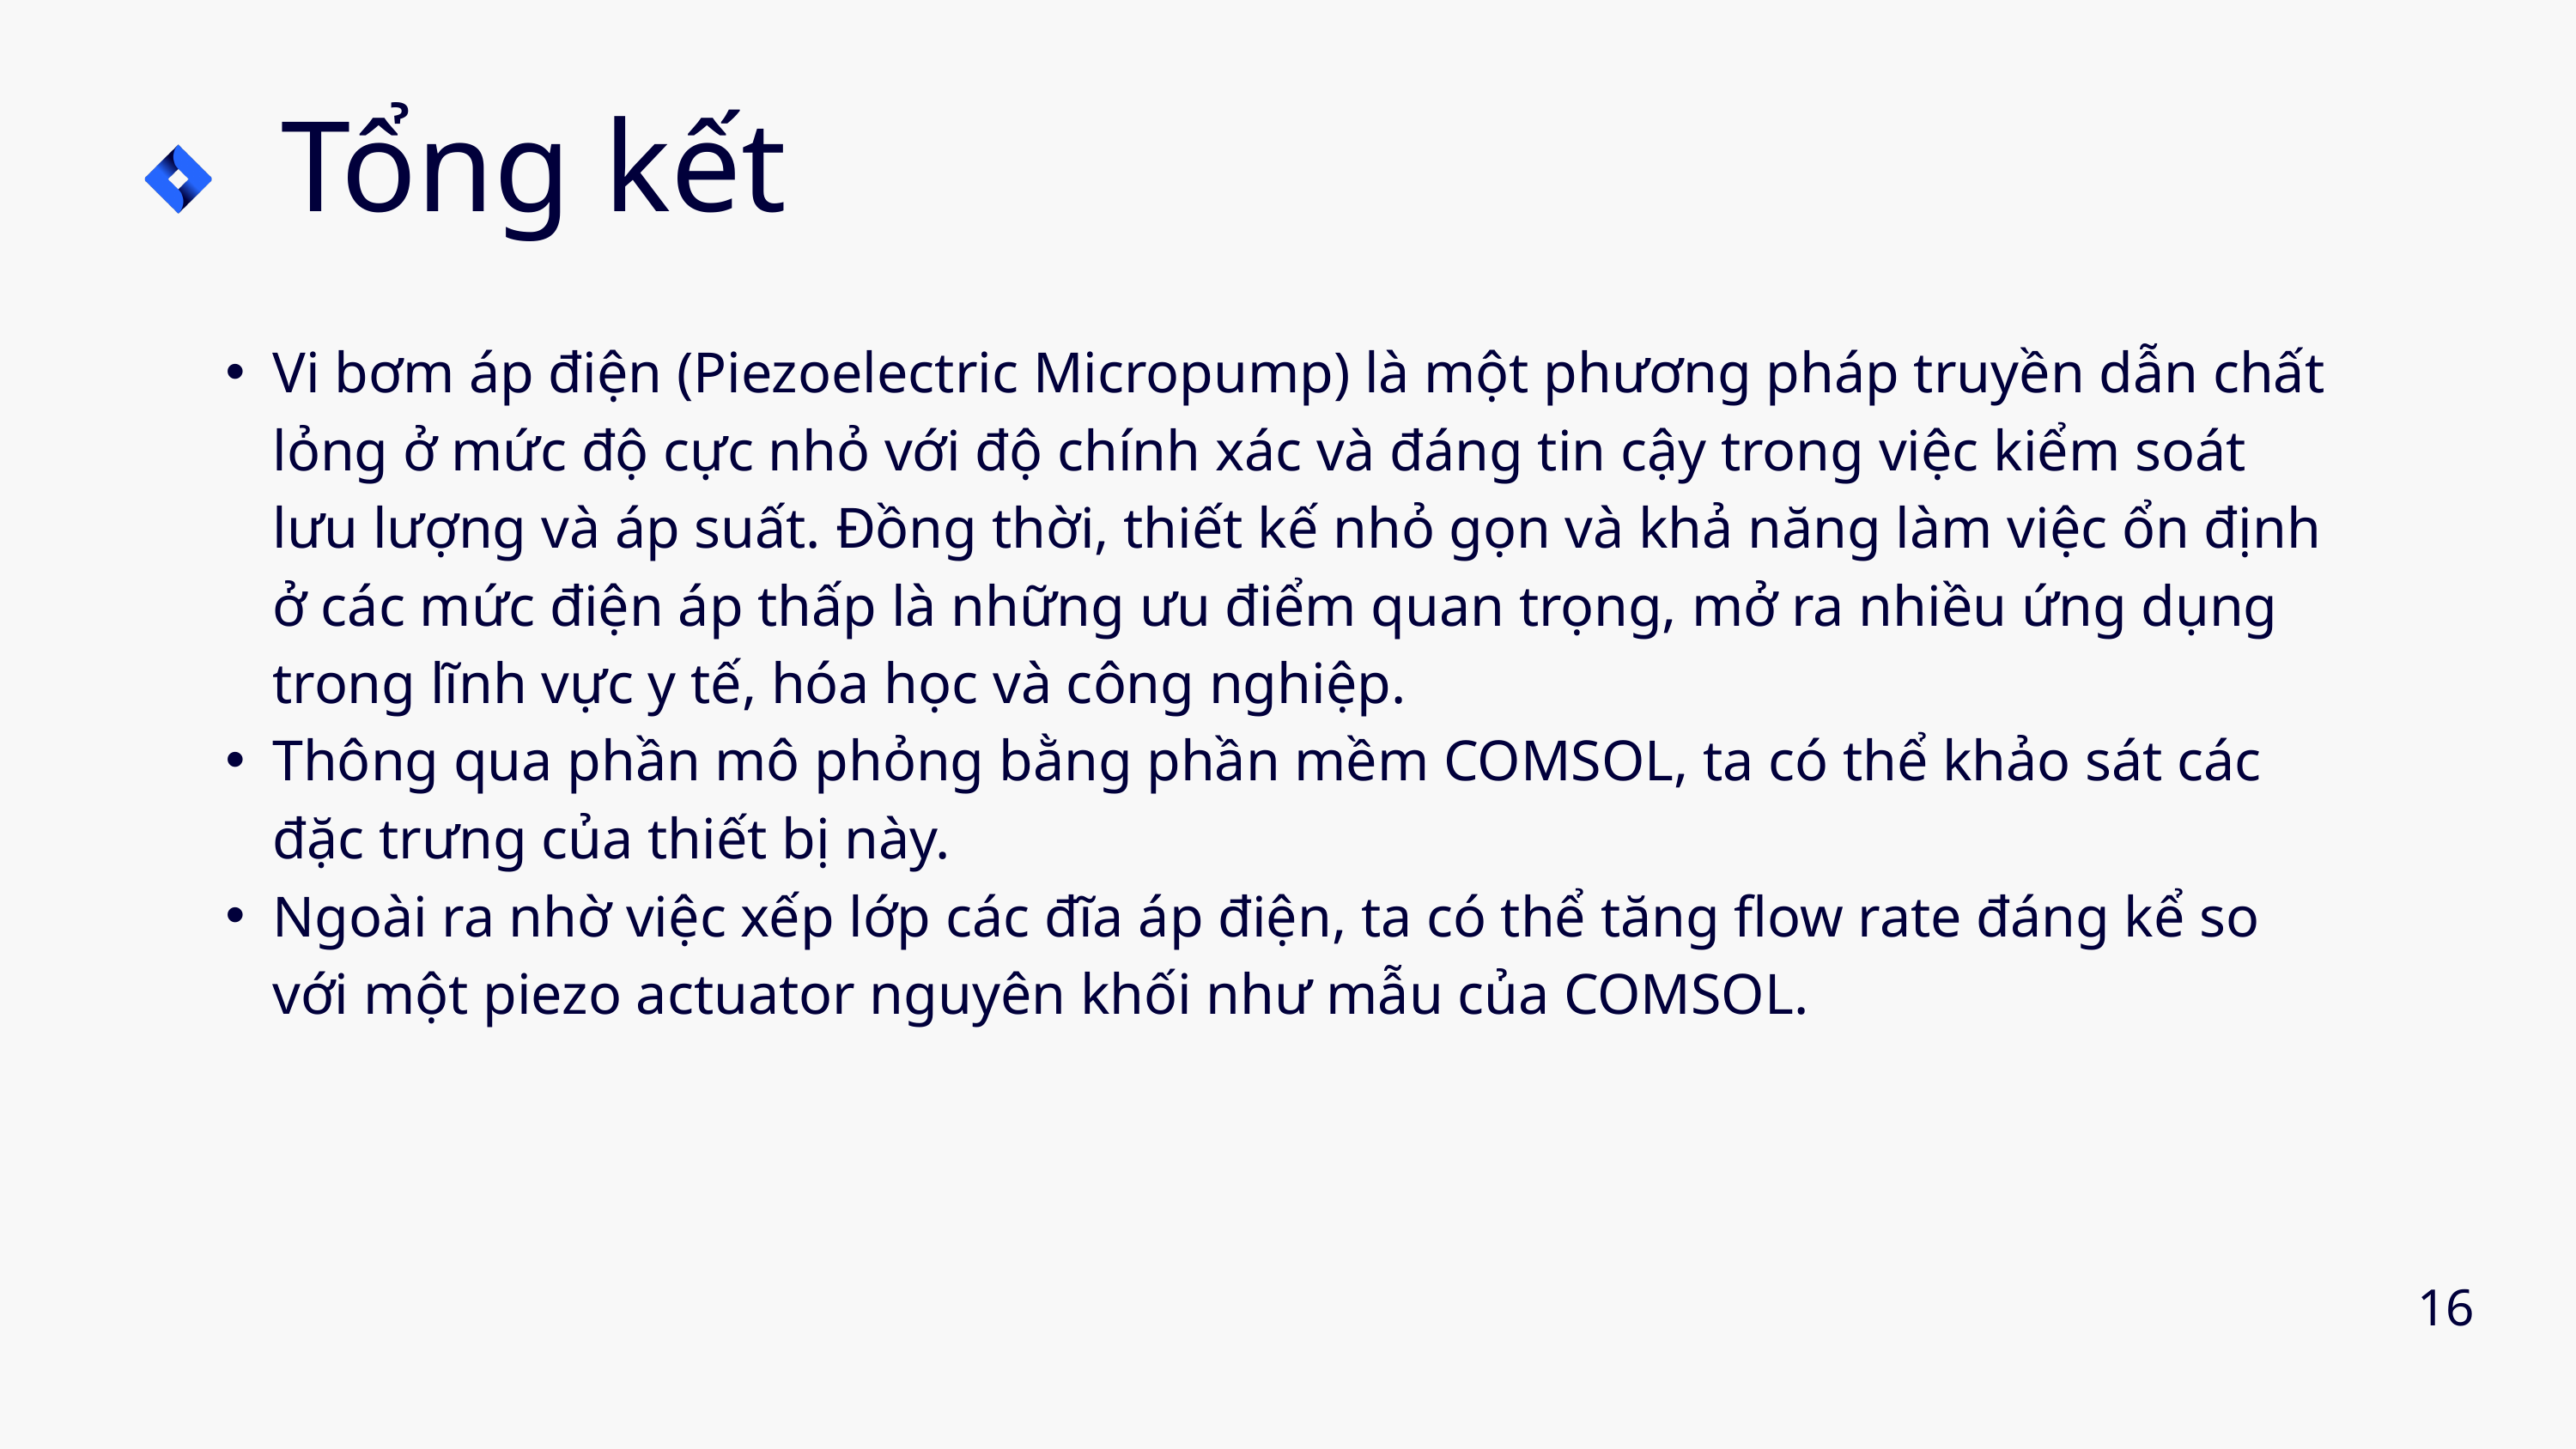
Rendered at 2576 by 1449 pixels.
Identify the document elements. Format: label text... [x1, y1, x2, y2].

text_box Tổng kết [281, 86, 1715, 237]
text_box Vi bơm áp điện (Piezoelectric Micropump) là một phương pháp truyền dẫn chất lỏng ở mức độ cực nhỏ với độ chính xác và đáng tin cậy trong việc kiểm soát lưu lượng và áp suất. Đồng thời, thiết kế nhỏ gọn và khả năng làm việc ổn định ở các mức điện áp thấp là những ưu điểm quan trọng, mở ra nhiều ứng dụng trong lĩnh vực y tế, hóa học và công nghiệp. Thông qua phần mô phỏng bằng phần mềm COMSOL, ta có thể khảo sát các đặc trưng của thiết bị này. Ngoài ra nhờ việc xếp lớp các đĩa áp điện, ta có thể tăng flow rate đáng kể so với một piezo actuator nguyên khối như mẫu của COMSOL. [178, 256, 2348, 1026]
text_box [144, 144, 212, 215]
text_box 16 [2415, 1265, 2476, 1337]
